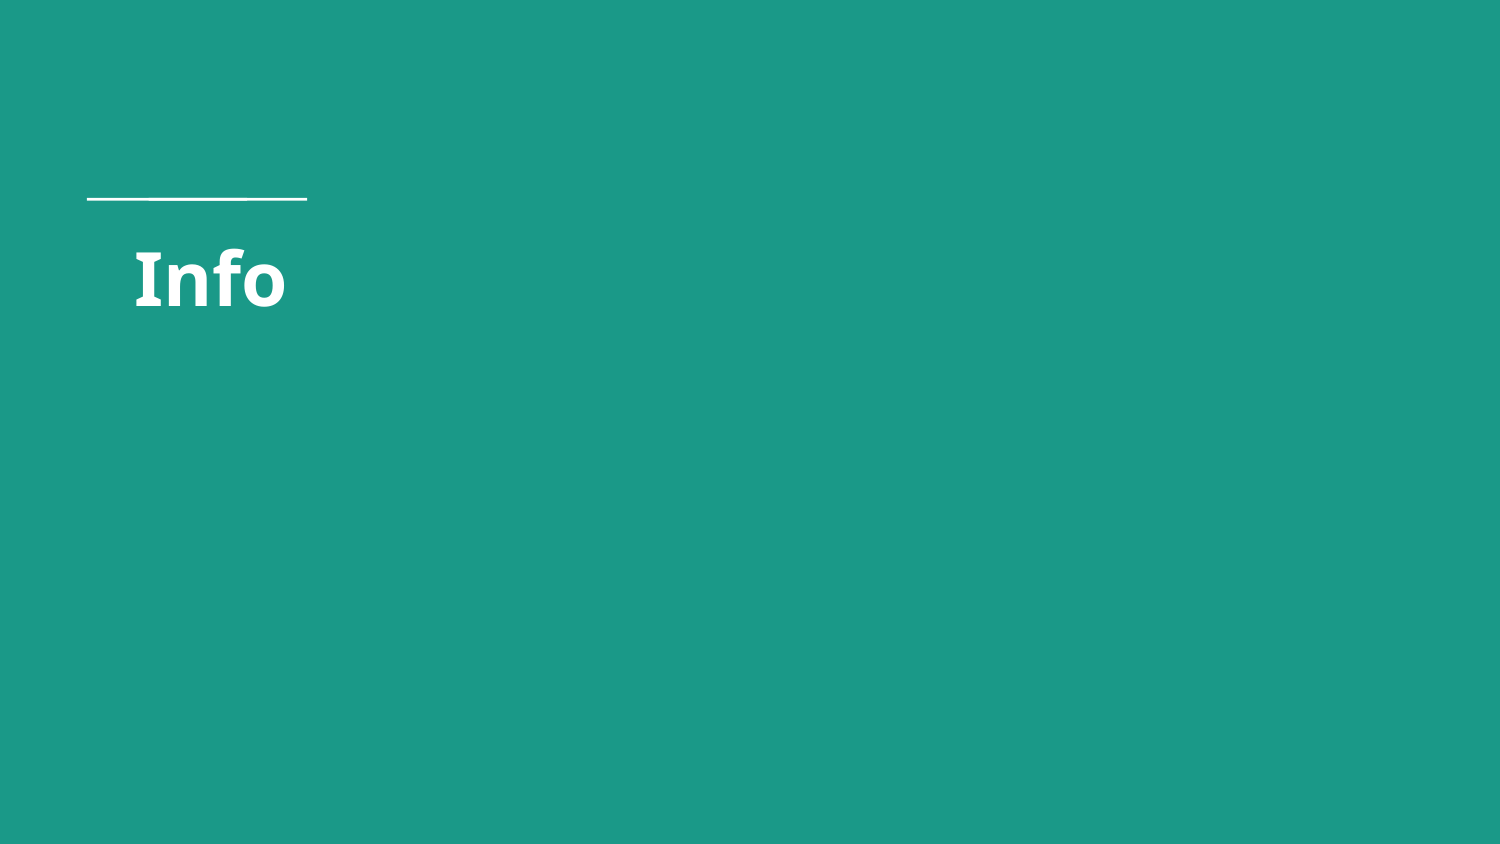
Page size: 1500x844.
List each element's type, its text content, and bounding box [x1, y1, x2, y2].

title Info [119, 216, 1381, 466]
